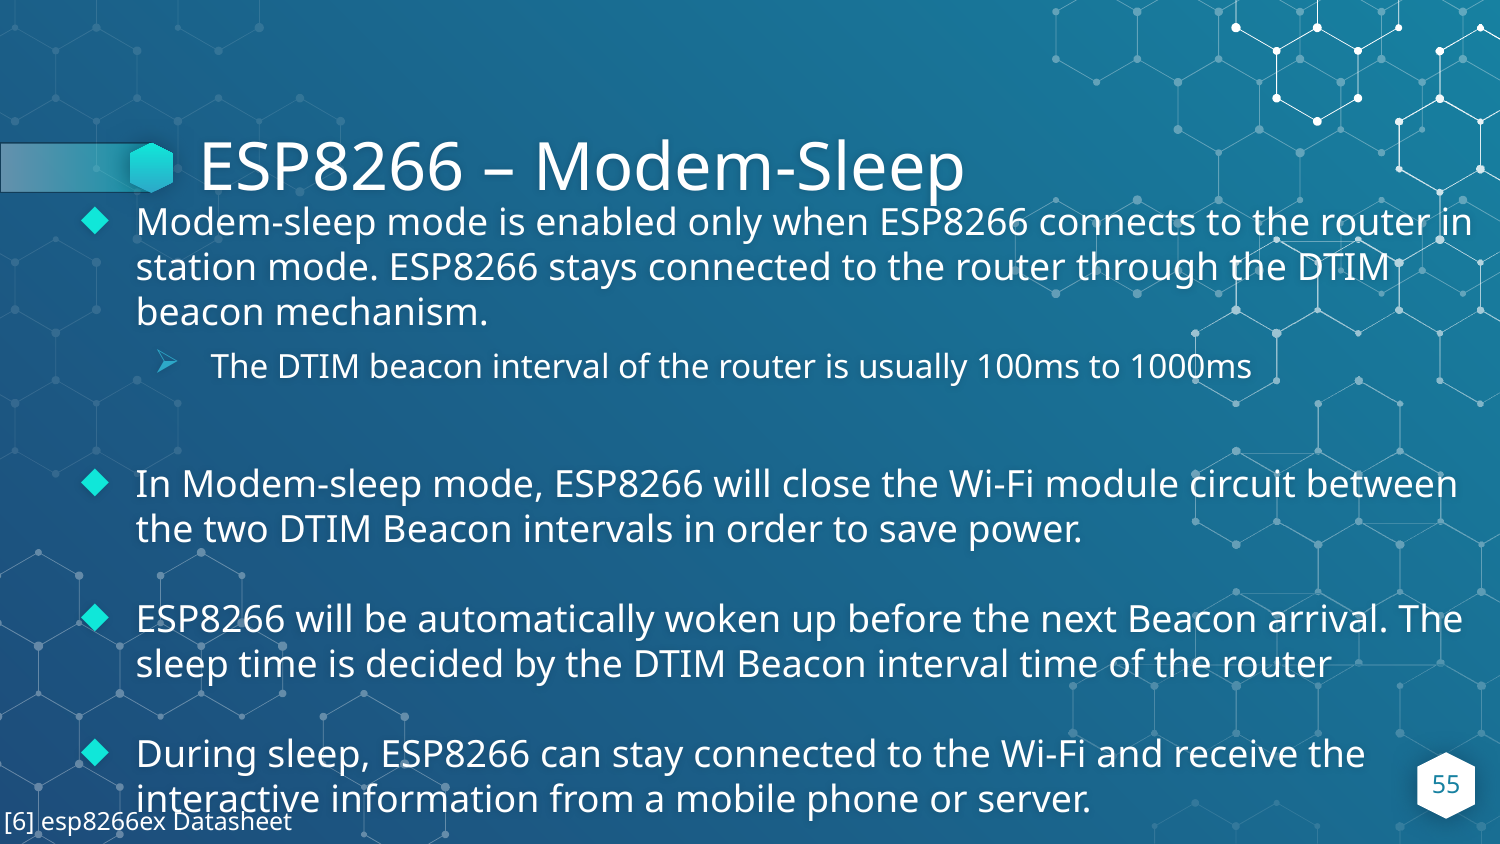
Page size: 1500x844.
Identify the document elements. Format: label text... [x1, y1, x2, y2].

text_box [6] esp8266ex Datasheet [0, 798, 308, 843]
title ESP8266 – Modem-Sleep [198, 140, 1302, 194]
slide_number 55 [1417, 752, 1475, 819]
list Modem-sleep mode is enabled only when ESP8266 connects to the router in station mode. ESP8266 stays connected to the router through the DTIM beacon mechanism. The DTIM beacon interval of the router is usually 100ms to 1000ms In Modem-sleep mode, ESP8266 will close the Wi-Fi module circuit between the two DTIM Beacon intervals in order to save power. ESP8266 will be automatically woken up before the next Beacon arrival. The sleep time is decided by the DTIM Beacon interval time of the router During sleep, ESP8266 can stay connected to the Wi-Fi and receive the interactive information from a mobile phone or server. [60, 197, 1475, 844]
